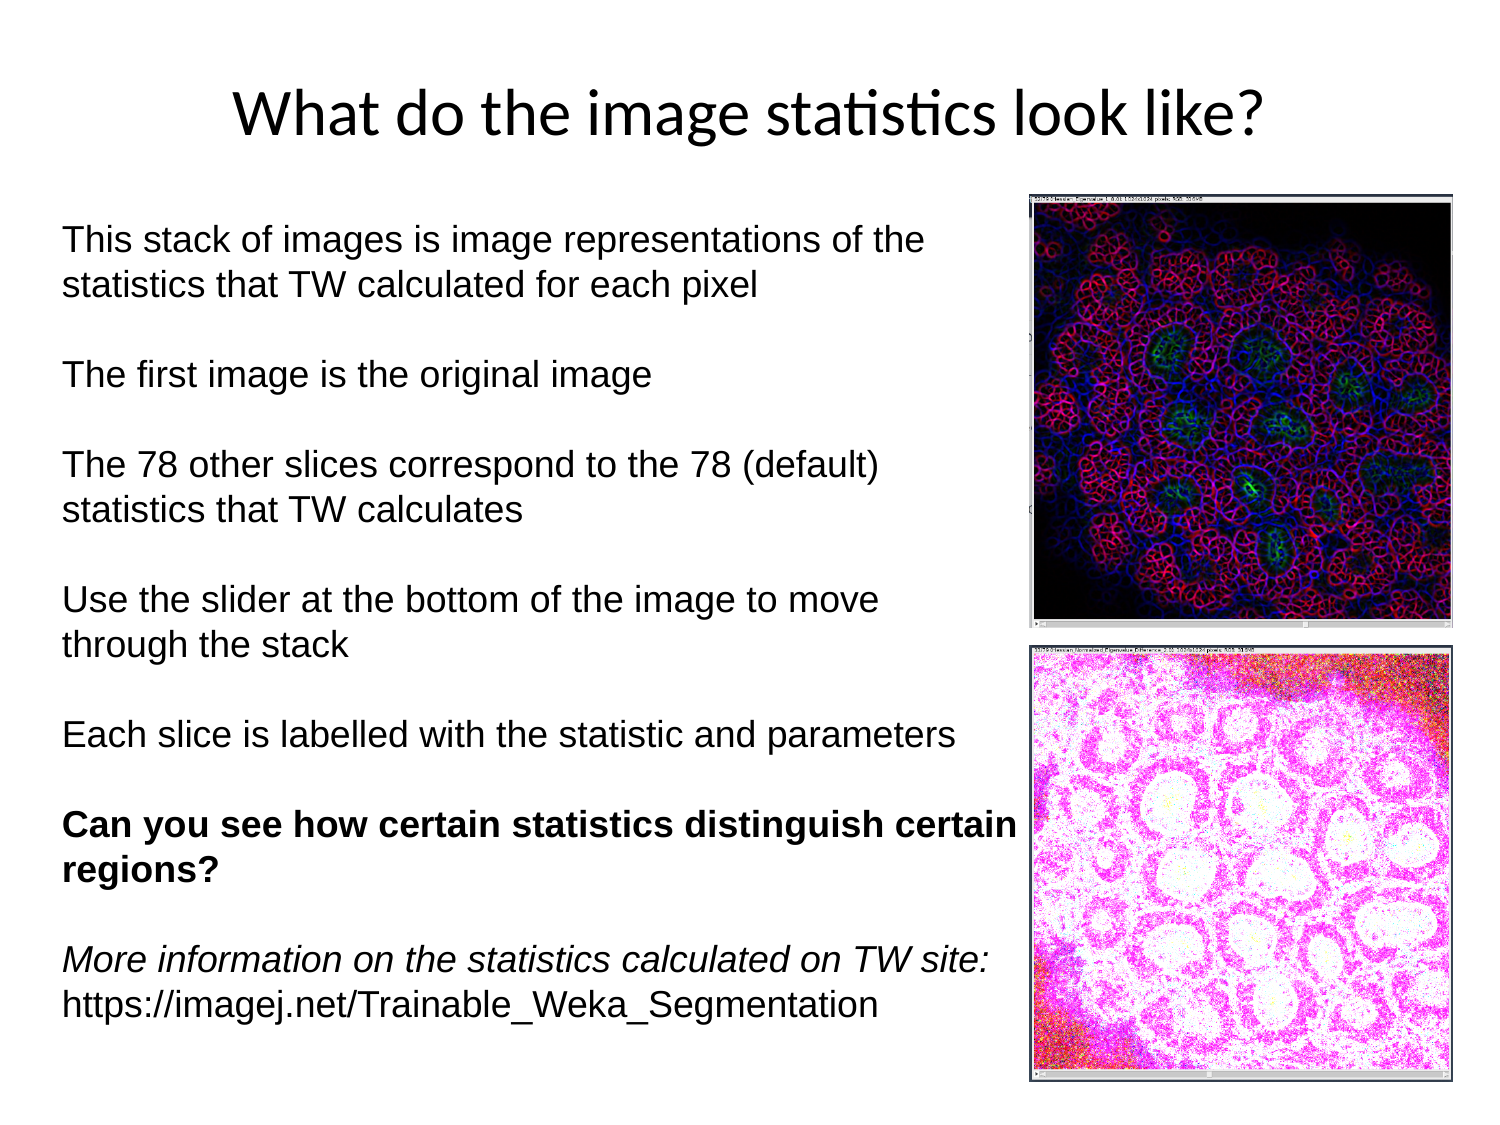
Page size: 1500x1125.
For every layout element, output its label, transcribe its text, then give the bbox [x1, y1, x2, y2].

picture [1029, 644, 1453, 1082]
picture [1029, 194, 1453, 629]
text_box What do the image statistics look like? [74, 45, 1425, 173]
text_box This stack of images is image representations of the statistics that TW calculated for each pixel The first image is the original image The 78 other slices correspond to the 78 (default) statistics that TW calculates Use the slider at the bottom of the image to move through the stack Each slice is labelled with the statistic and parameters Can you see how certain statistics distinguish certain regions? More information on the statistics calculated on TW site: https://imagej.net/Trainable_Weka_Segmentation [47, 207, 1041, 1125]
